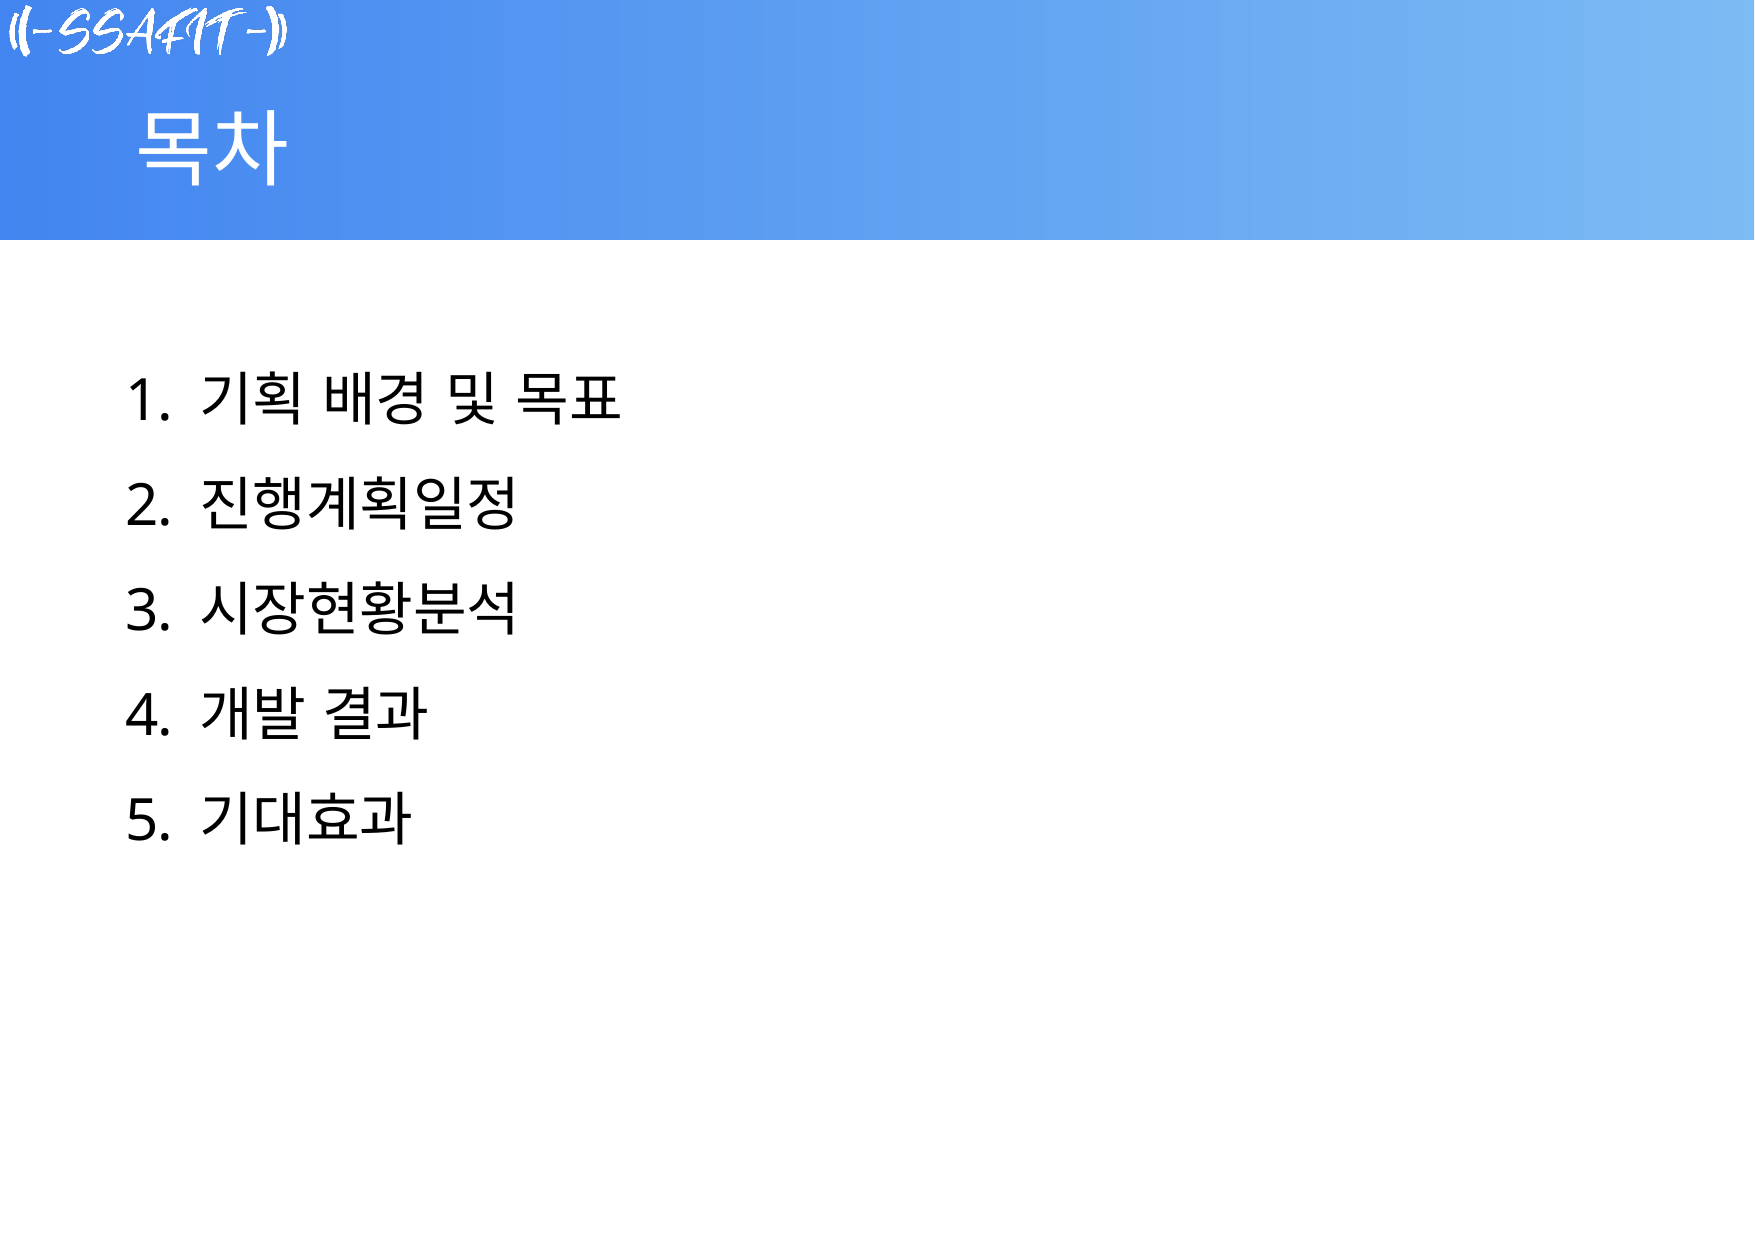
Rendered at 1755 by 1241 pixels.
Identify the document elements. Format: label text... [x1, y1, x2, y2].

text_box 기획 배경 및 목표 진행계획일정 시장현황분석 개발 결과 기대효과 [110, 321, 638, 858]
title 목차 [120, 65, 1634, 240]
picture [9, 5, 287, 57]
